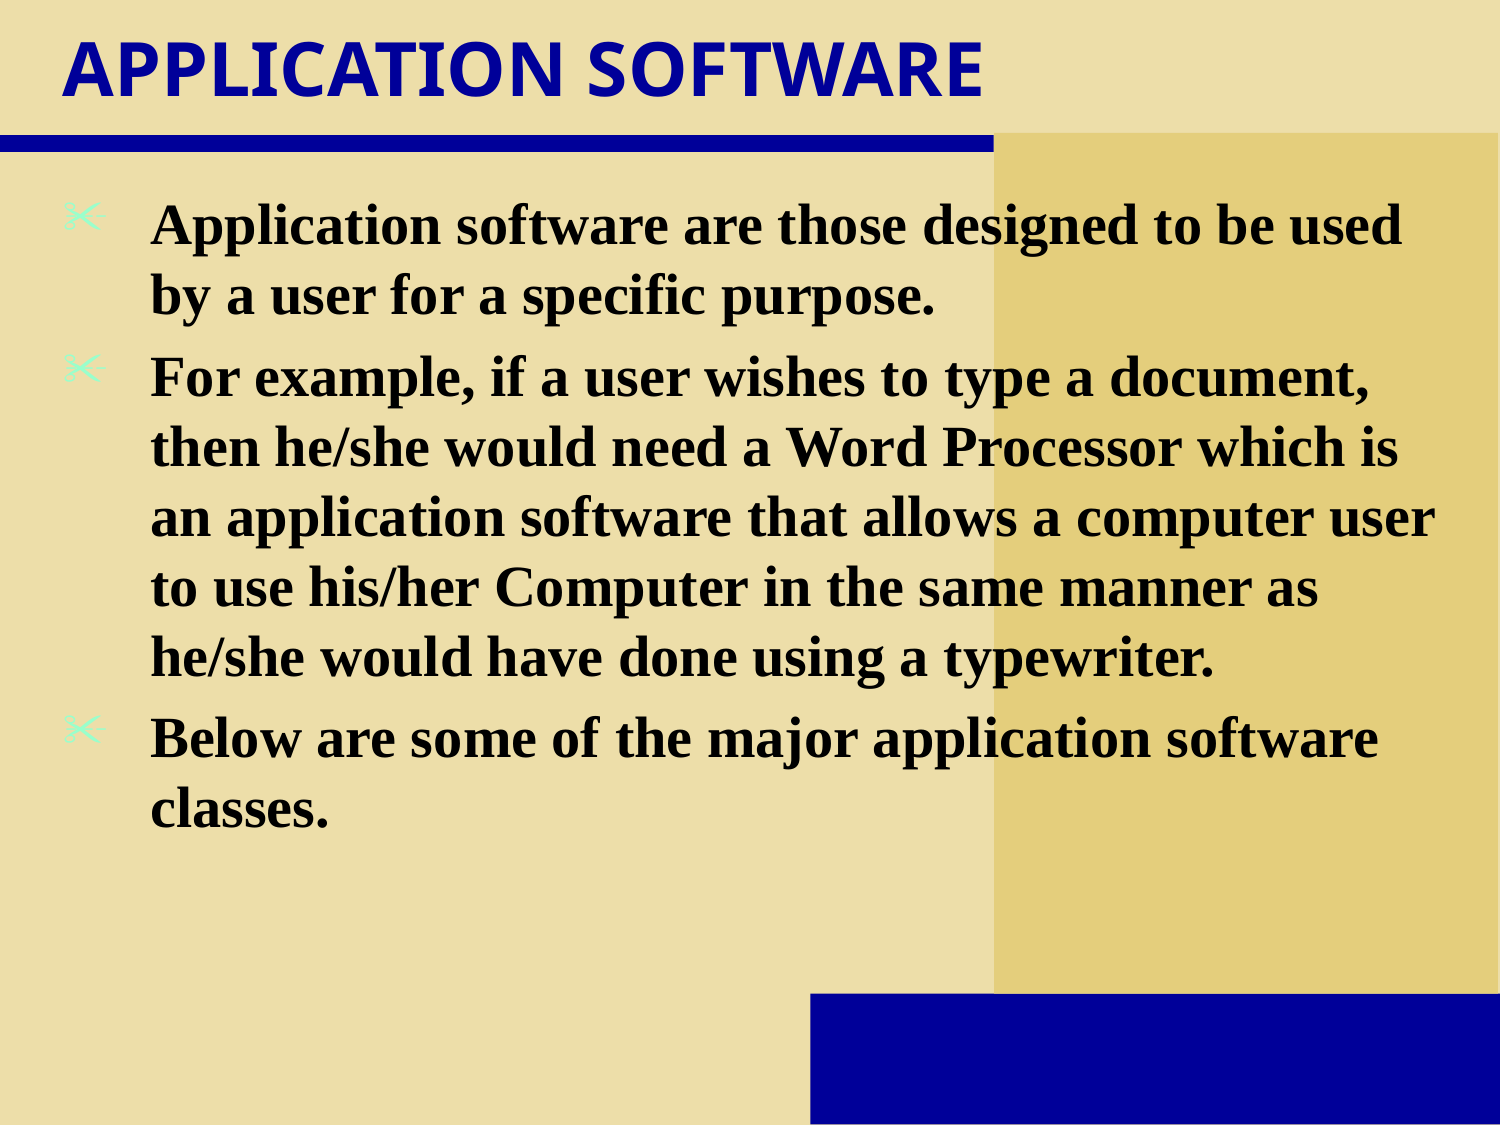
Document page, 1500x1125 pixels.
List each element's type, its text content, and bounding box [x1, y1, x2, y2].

title APPLICATION SOFTWARE [47, 0, 1456, 133]
list Application software are those designed to be used by a user for a specific purpose. For example, if a user wishes to type a document, then he/she would need a Word Processor which is an application software that allows a computer user to use his/her Computer in the same manner as he/she would have done using a typewriter. Below are some of the major application software classes. [47, 178, 1457, 960]
